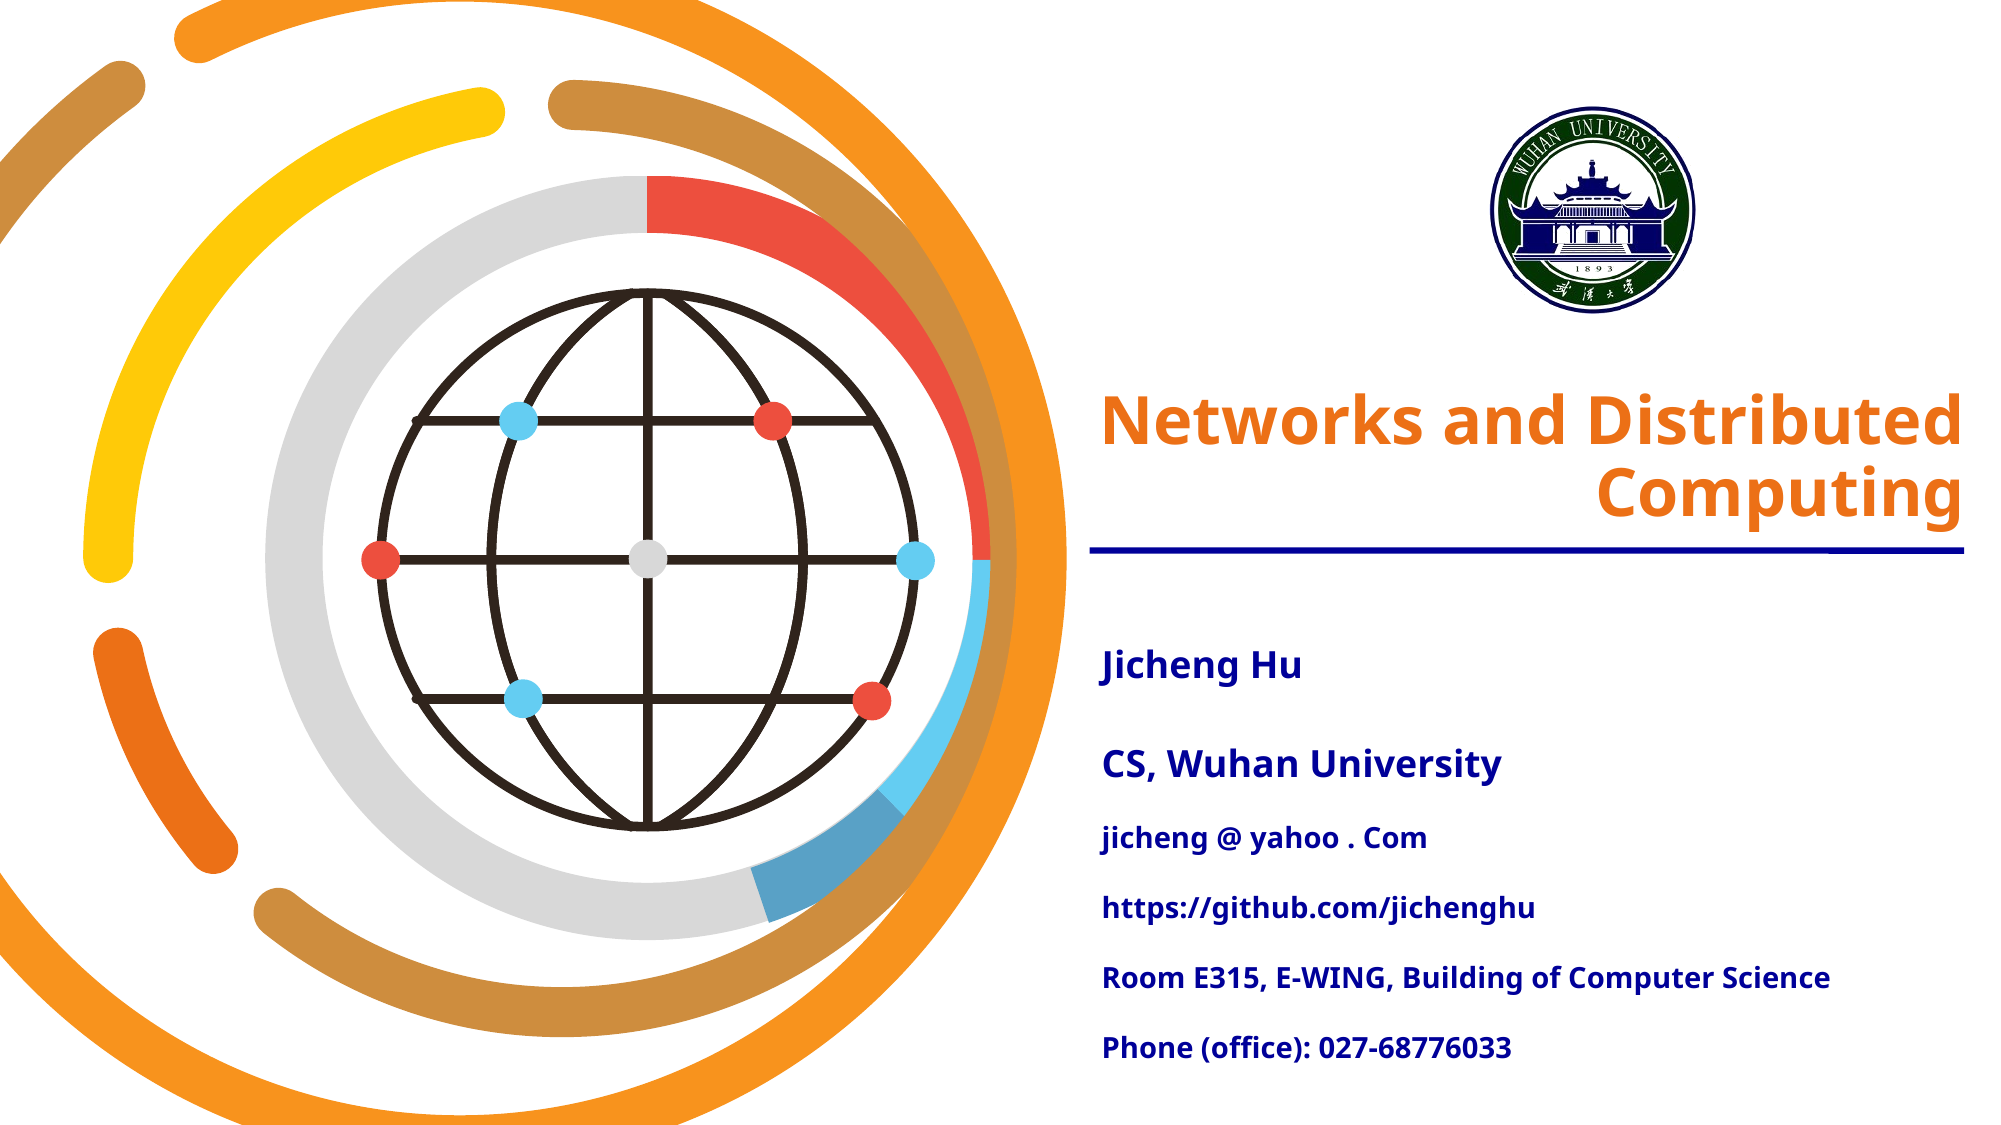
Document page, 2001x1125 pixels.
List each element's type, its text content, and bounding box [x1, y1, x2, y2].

text_box Jicheng Hu CS, Wuhan University jicheng @ yahoo . Com https://github.com/jichenghu Room E315, E-WING, Building of Computer Science Phone (office): 027-68776033 [1086, 633, 1965, 1073]
title Networks and Distributed Computing [763, 349, 1981, 568]
picture [1404, 101, 1801, 316]
